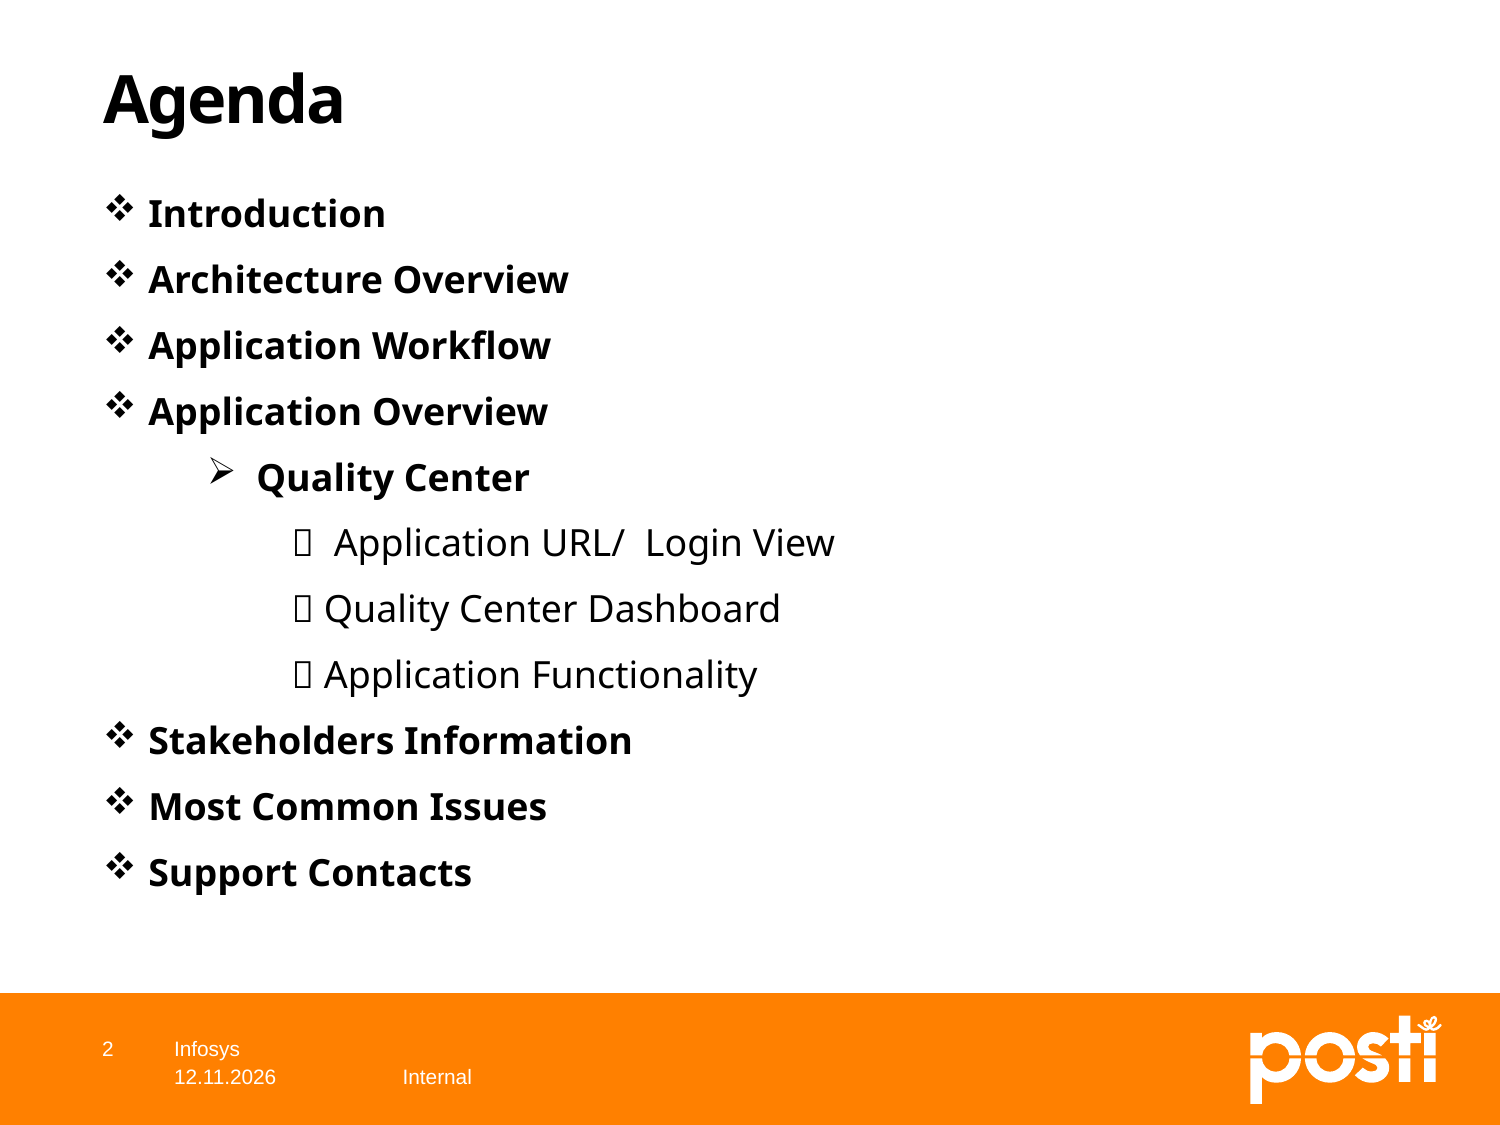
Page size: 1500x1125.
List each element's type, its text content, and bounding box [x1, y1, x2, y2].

title Agenda [103, 56, 1436, 163]
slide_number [174, 1061, 399, 1089]
footer Infosys [174, 1030, 750, 1061]
slide_number 2 [102, 1024, 164, 1072]
list Introduction Architecture Overview Application Workflow Application Overview Quality Center  Application URL/ Login View  Quality Center Dashboard  Application Functionality Stakeholders Information Most Common Issues Support Contacts [103, 190, 1436, 900]
